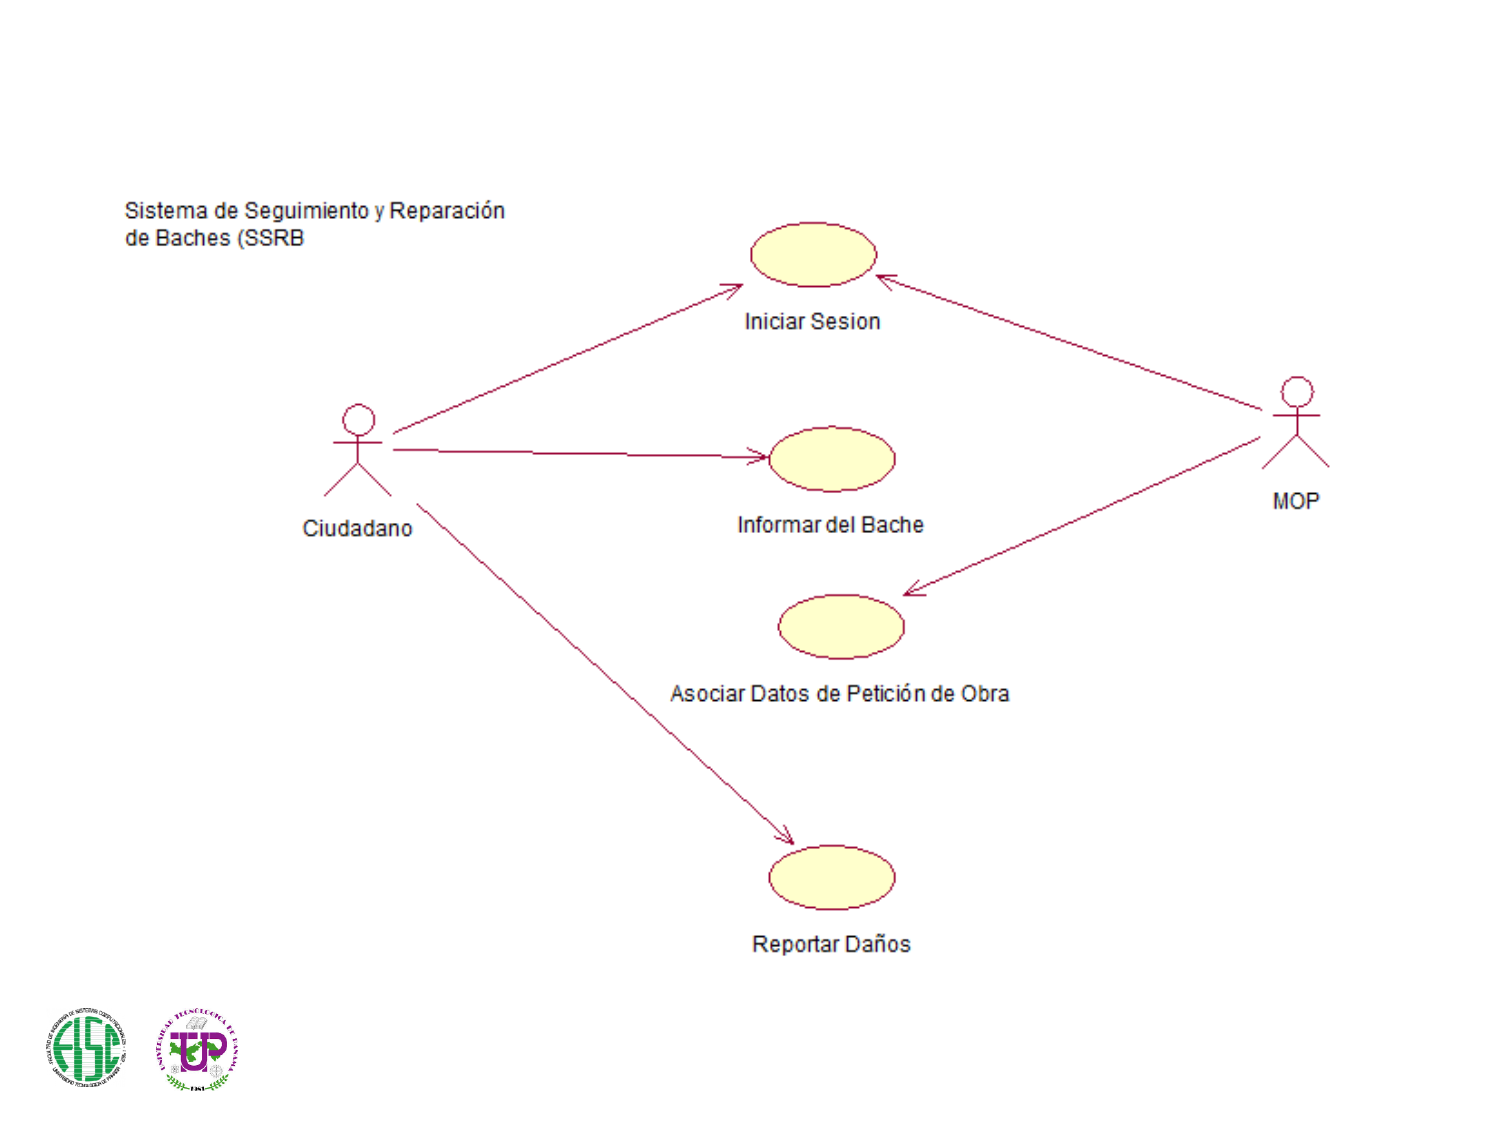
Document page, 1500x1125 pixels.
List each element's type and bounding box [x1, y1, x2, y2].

picture [46, 1008, 126, 1087]
picture [47, 148, 1453, 977]
picture [156, 1008, 238, 1091]
